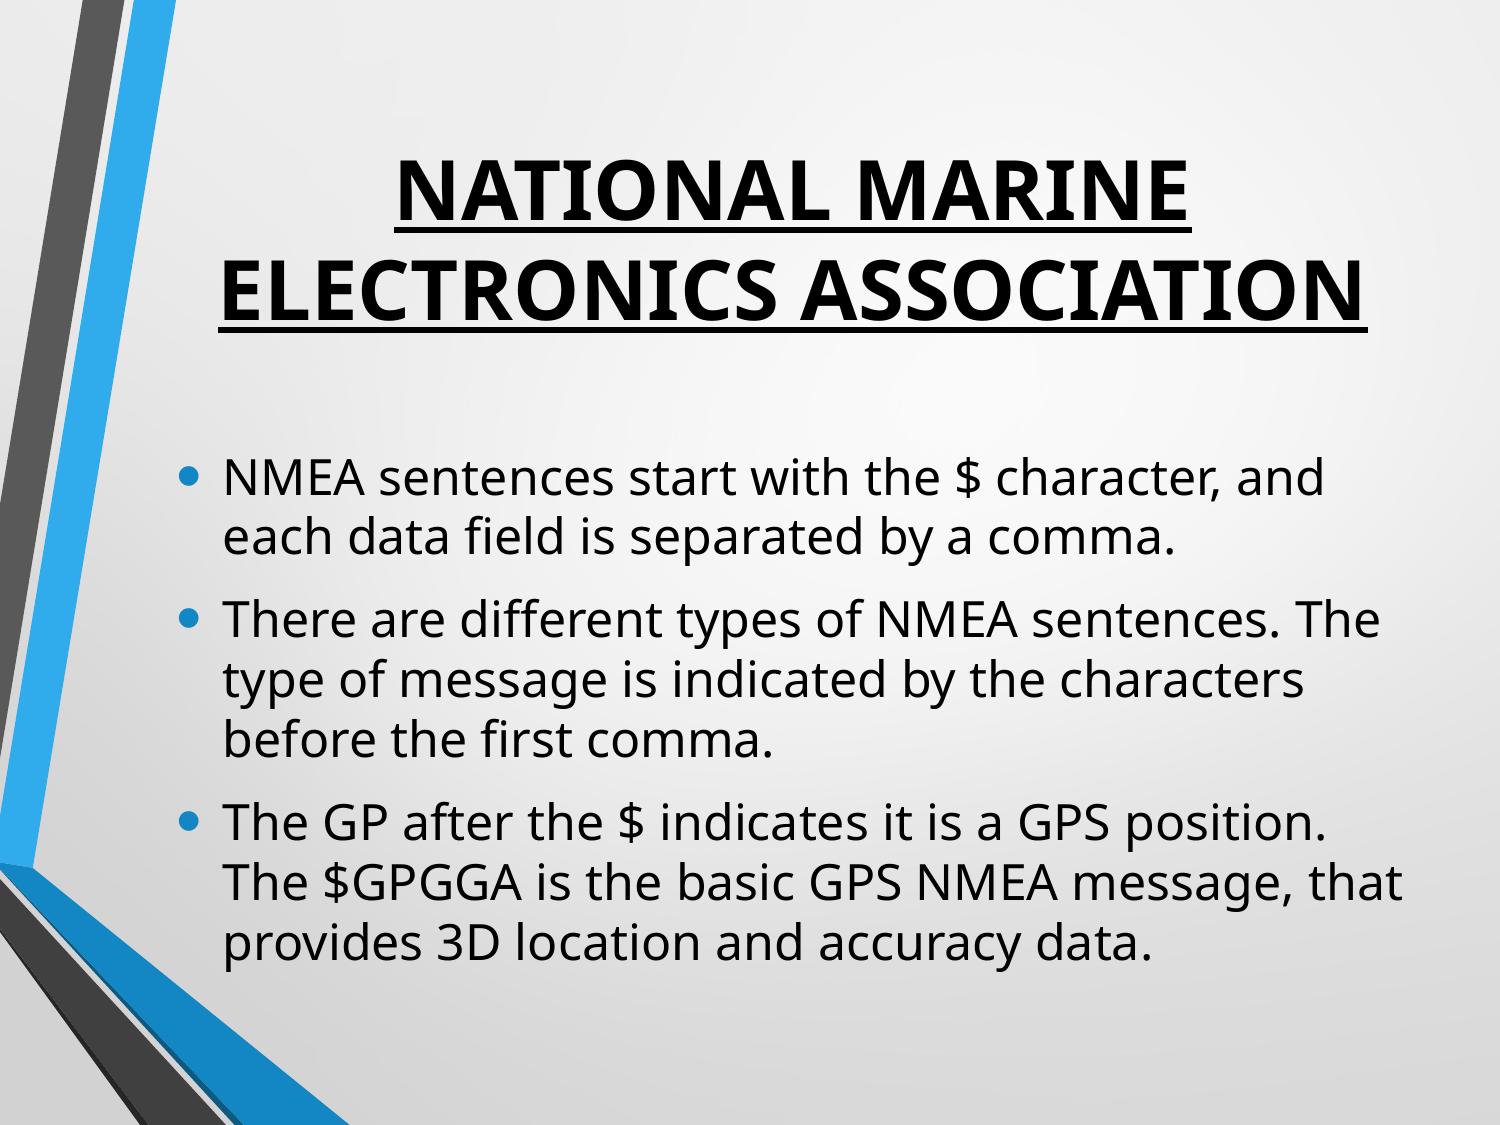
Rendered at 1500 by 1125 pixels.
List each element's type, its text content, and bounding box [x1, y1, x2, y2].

title NATIONAL MARINE ELECTRONICS ASSOCIATION [161, 75, 1425, 400]
list NMEA sentences start with the $ character, and each data field is separated by a comma. There are different types of NMEA sentences. The type of message is indicated by the characters before the first comma. The GP after the $ indicates it is a GPS position. The $GPGGA is the basic GPS NMEA message, that provides 3D location and accuracy data. [161, 437, 1425, 985]
